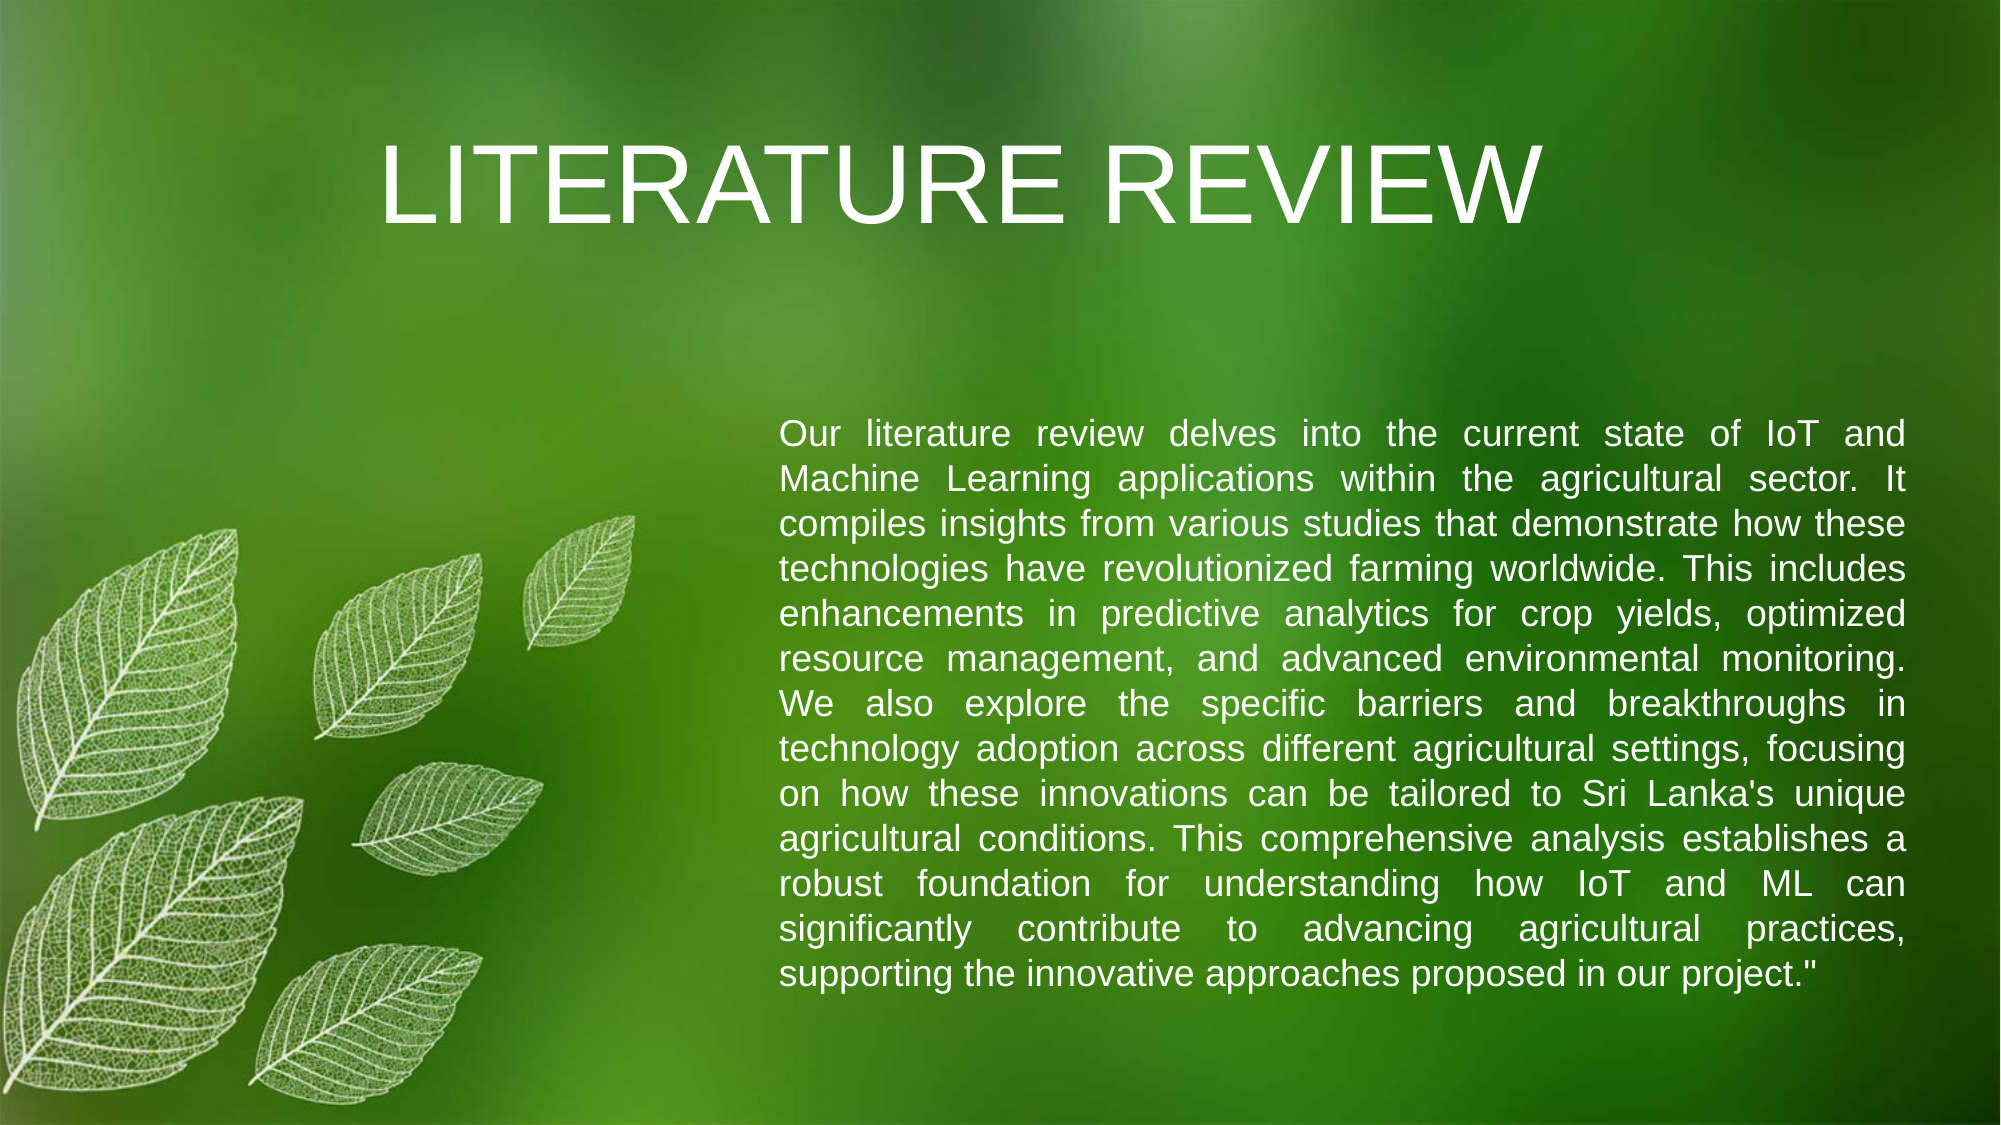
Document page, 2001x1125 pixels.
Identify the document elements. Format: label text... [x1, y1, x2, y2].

text_box Our literature review delves into the current state of IoT and Machine Learning applications within the agricultural sector. It compiles insights from various studies that demonstrate how these technologies have revolutionized farming worldwide. This includes enhancements in predictive analytics for crop yields, optimized resource management, and advanced environmental monitoring. We also explore the specific barriers and breakthroughs in technology adoption across different agricultural settings, focusing on how these innovations can be tailored to Sri Lanka's unique agricultural conditions. This comprehensive analysis establishes a robust foundation for understanding how IoT and ML can significantly contribute to advancing agricultural practices, supporting the innovative approaches proposed in our project." [764, 401, 1922, 1002]
picture [0, 0, 2001, 1125]
text_box LITERATURE REVIEW [363, 103, 1637, 254]
